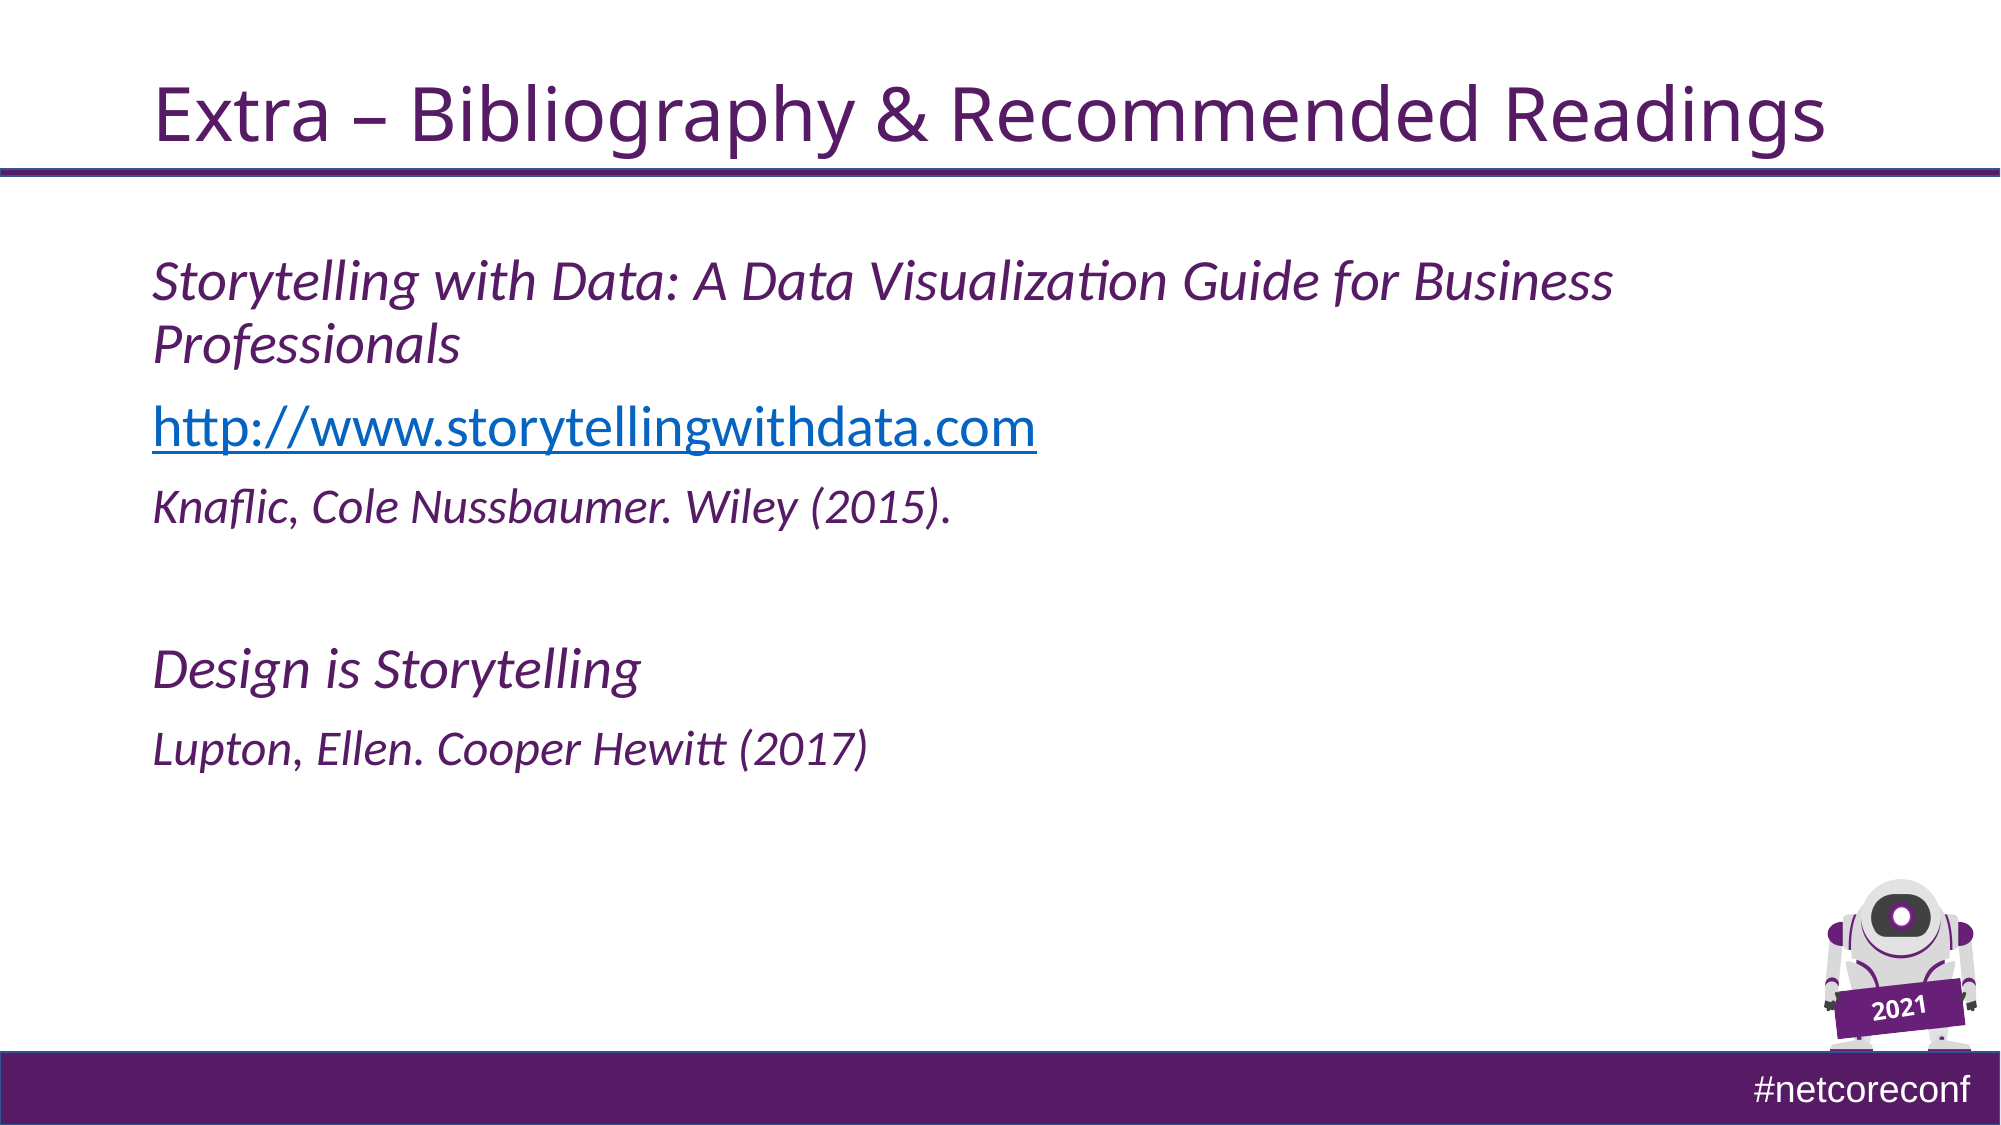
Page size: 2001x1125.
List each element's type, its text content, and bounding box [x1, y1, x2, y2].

picture [1824, 879, 1977, 1051]
title Extra – Bibliography & Recommended Readings [137, 20, 1863, 213]
list Storytelling with Data: A Data Visualization Guide for Business Professionals http://www.storytellingwithdata.com Knaflic, Cole Nussbaumer. Wiley (2015). Design is Storytelling Lupton, Ellen. Cooper Hewitt (2017) [137, 242, 1863, 957]
